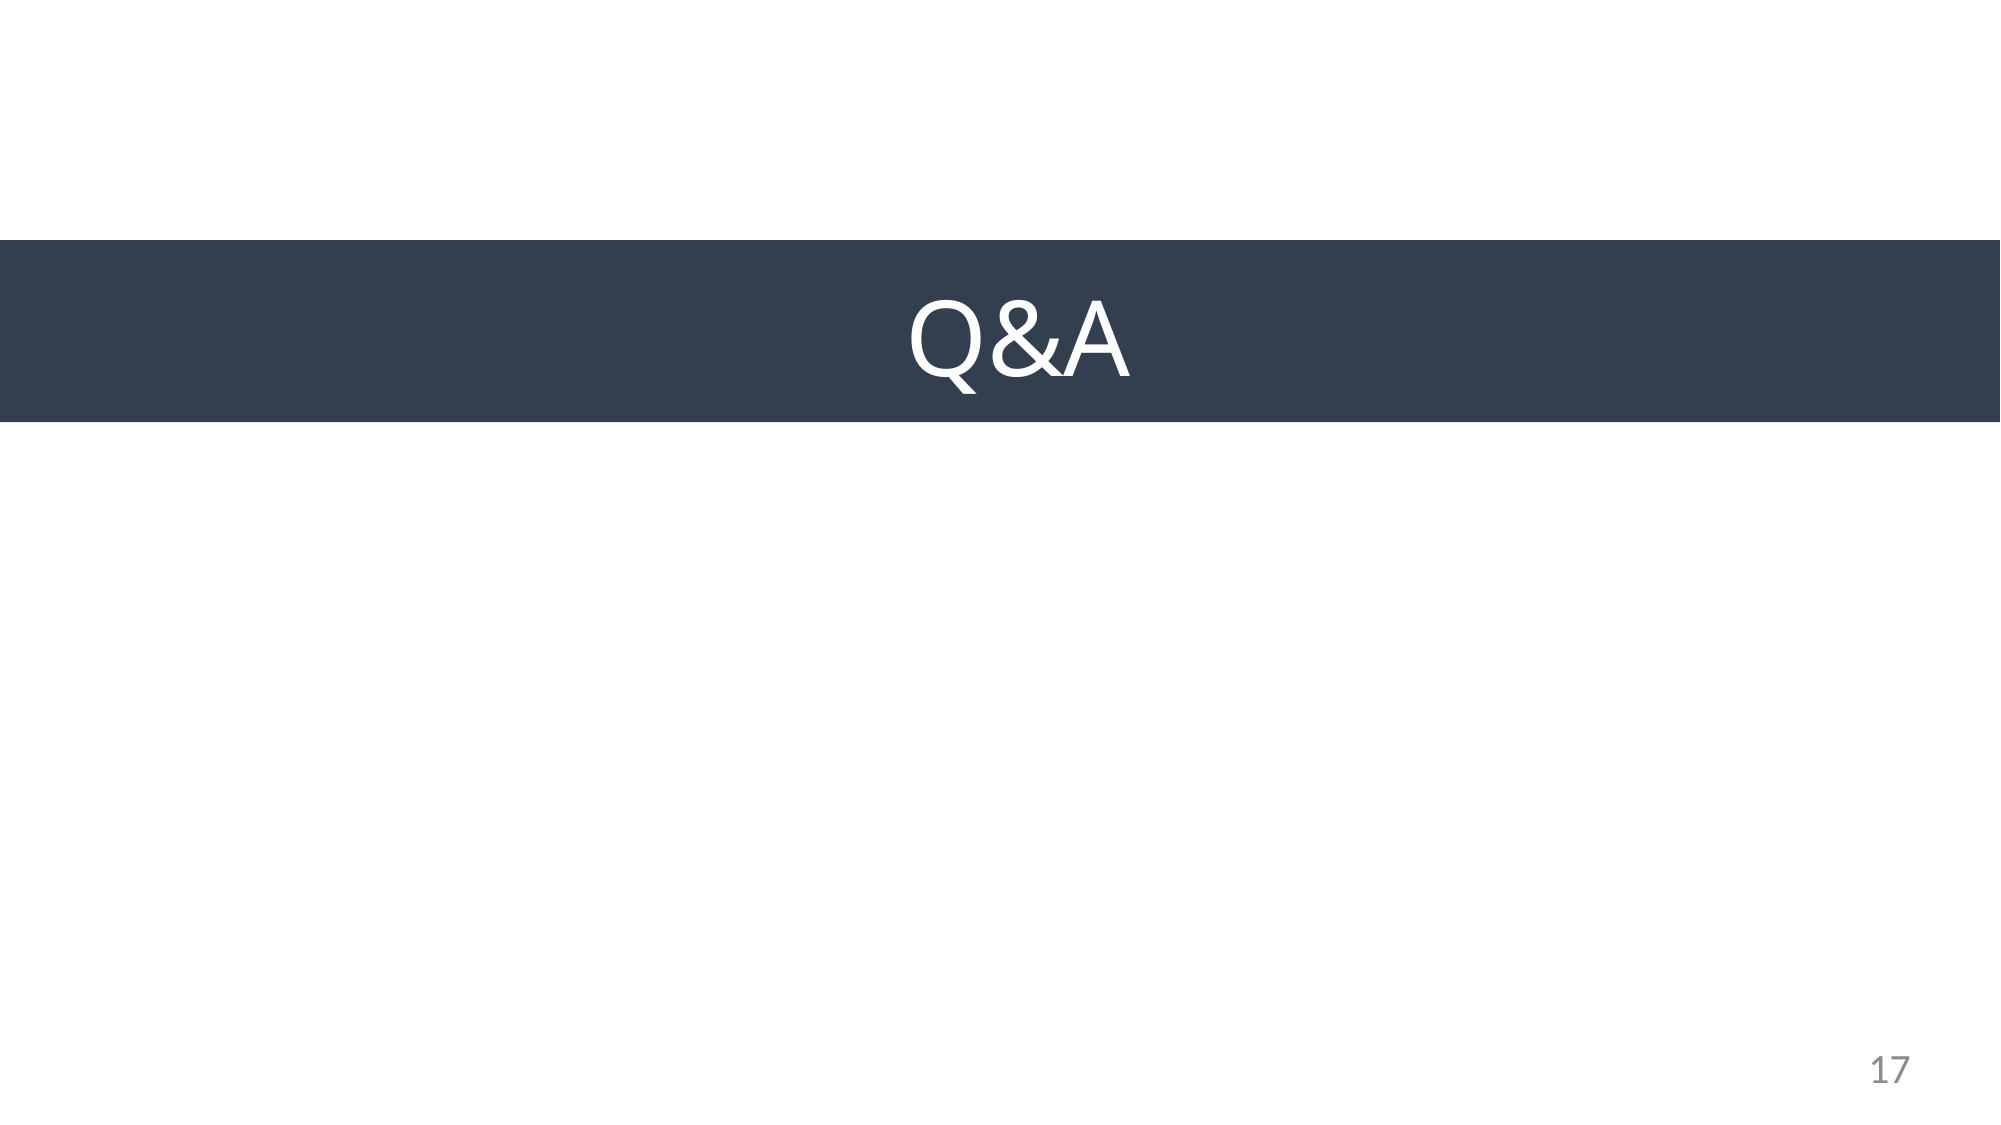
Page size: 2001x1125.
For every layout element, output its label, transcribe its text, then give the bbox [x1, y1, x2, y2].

text_box Q&A [208, 278, 1828, 407]
slide_number 17 [1588, 1037, 1926, 1097]
text_box [0, 239, 2000, 423]
